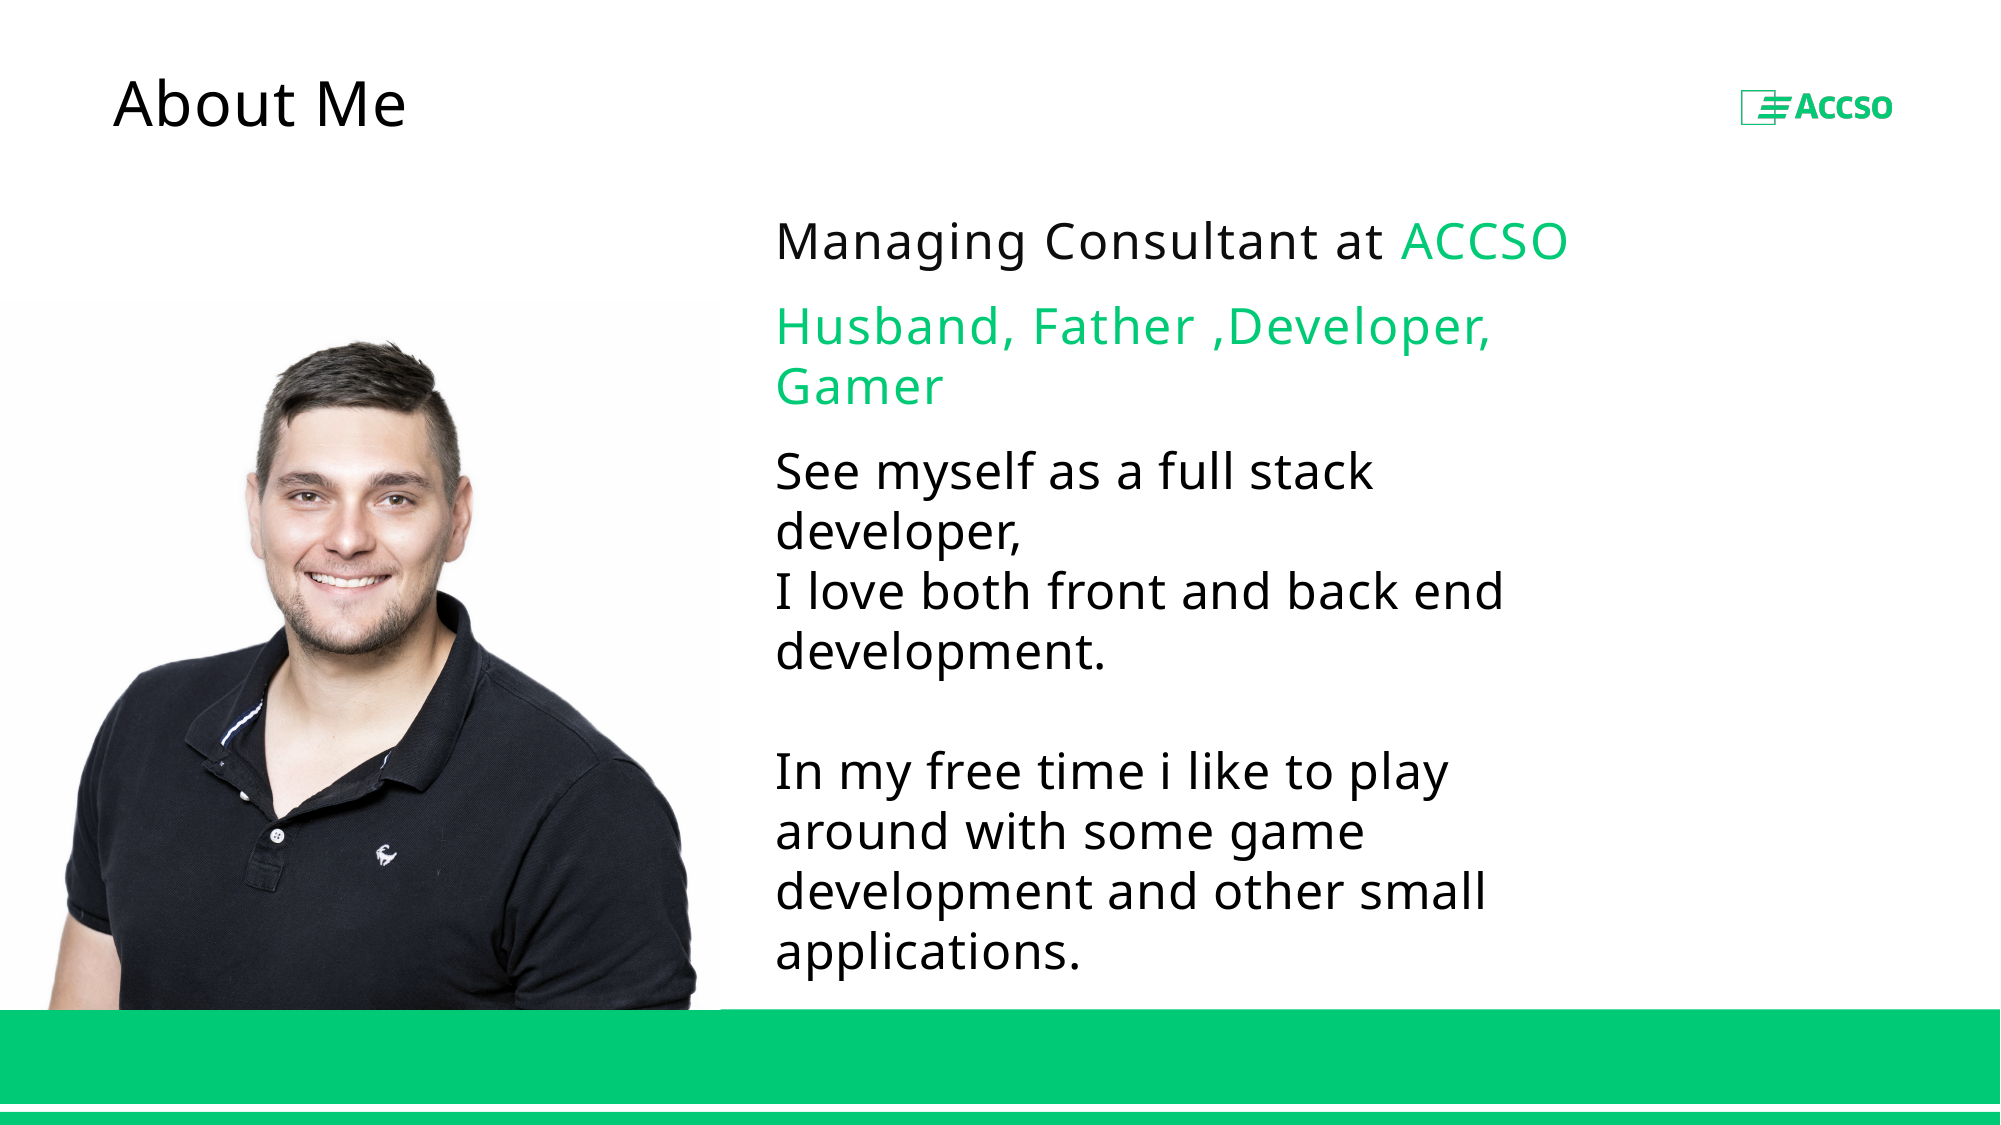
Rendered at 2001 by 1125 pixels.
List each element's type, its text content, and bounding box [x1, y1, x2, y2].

list Managing Consultant at ACCSO Husband, Father ,Developer, Gamer See myself as a full stack developer, I love both front and back end development. In my free time i like to play around with some game development and other small applications. [775, 209, 1600, 917]
picture [1741, 90, 1892, 125]
picture [0, 302, 721, 1010]
title About Me [114, 78, 1713, 132]
